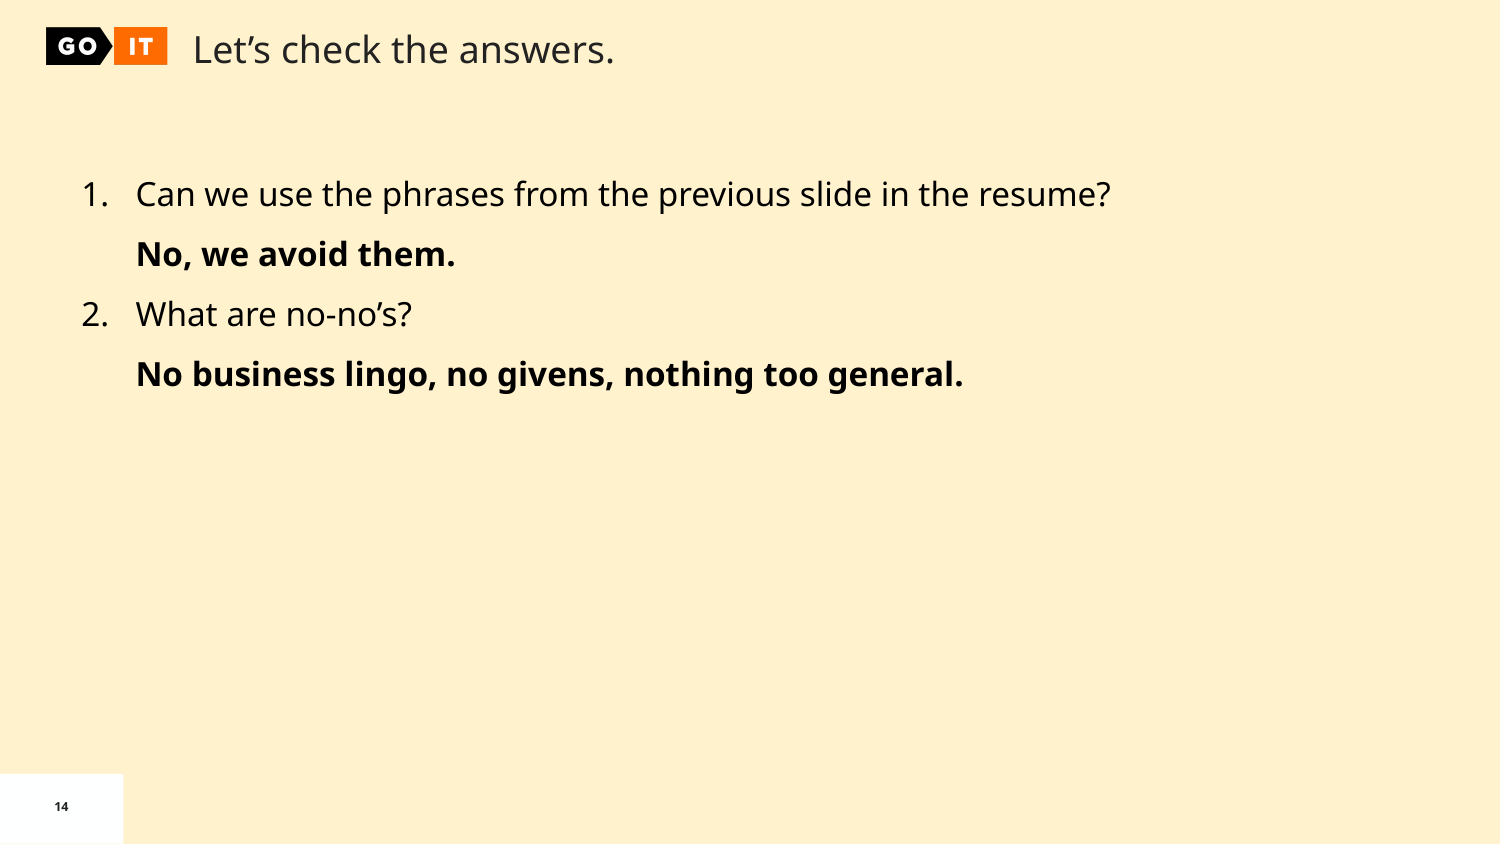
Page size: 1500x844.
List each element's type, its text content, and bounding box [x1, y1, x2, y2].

text_box Let’s check the answers. [177, 10, 733, 86]
picture [46, 27, 168, 65]
text_box Сan we use the phrases from the previous slide in the resume? No, we avoid them. What are no-no’s? No business lingo, no givens, nothing too general. [45, 138, 1383, 408]
